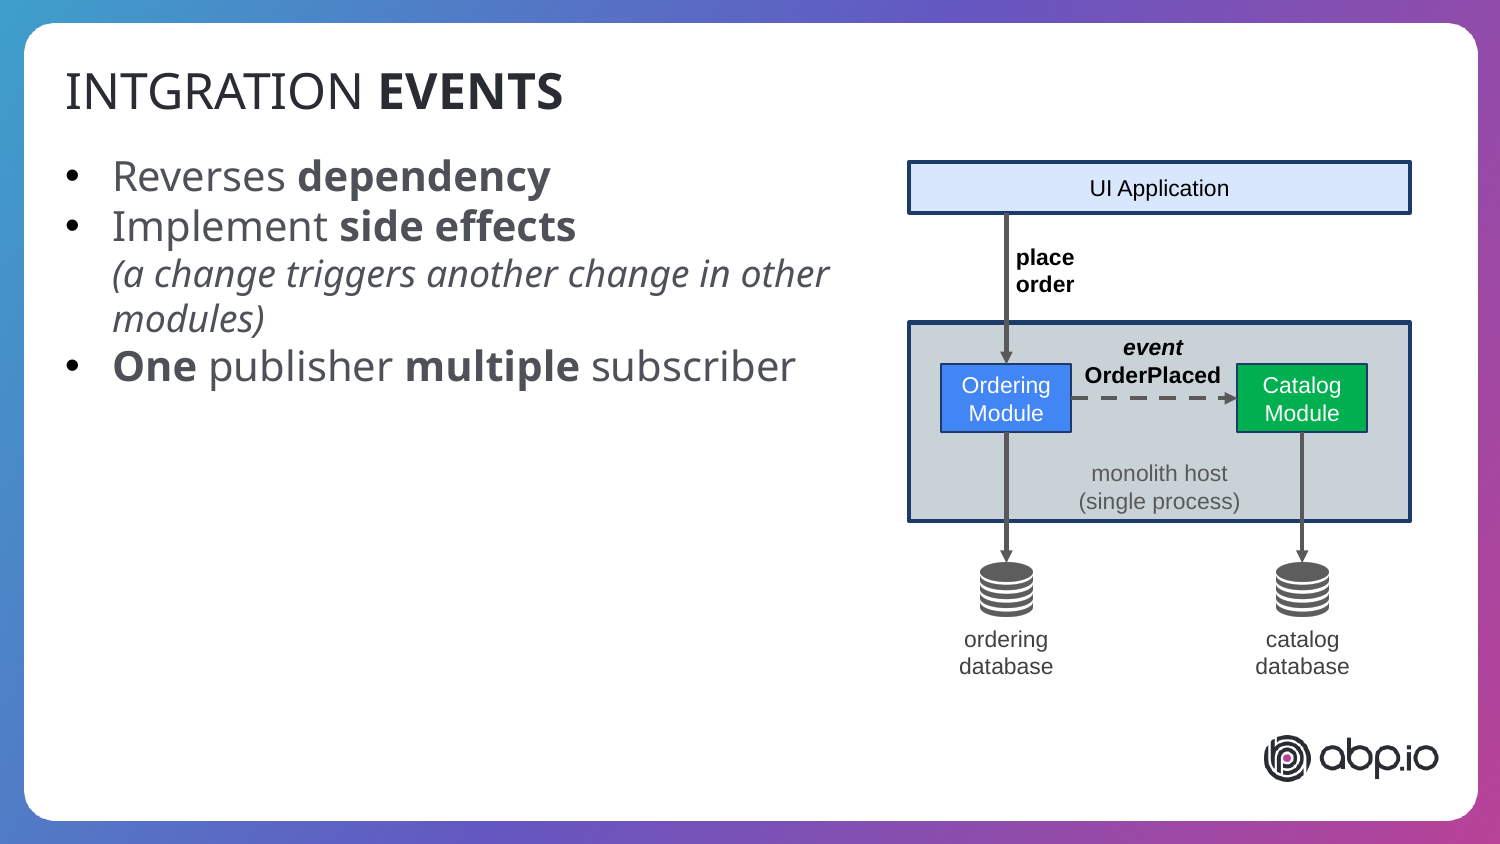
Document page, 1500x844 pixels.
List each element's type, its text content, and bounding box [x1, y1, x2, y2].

picture [0, 0, 1500, 844]
text_box INTGRATION EVENTS [50, 44, 1430, 136]
text_box Catalog Module [1235, 362, 1369, 434]
text_box Reverses dependency Implement side effects (a change triggers another change in other modules) One publisher multiple subscriber [50, 135, 883, 722]
text_box ordering database [944, 616, 1069, 687]
text_box monolith host (single process) [1009, 406, 1300, 523]
text_box Ordering Module [939, 362, 1073, 434]
text_box monolith host (single process) [1010, 320, 1412, 523]
text_box place order [1010, 234, 1090, 305]
text_box monolith host (single process) [907, 320, 1004, 523]
text_box catalog database [1240, 616, 1365, 687]
text_box UI Application [907, 160, 1412, 215]
text_box event OrderPlaced [1069, 325, 1237, 396]
